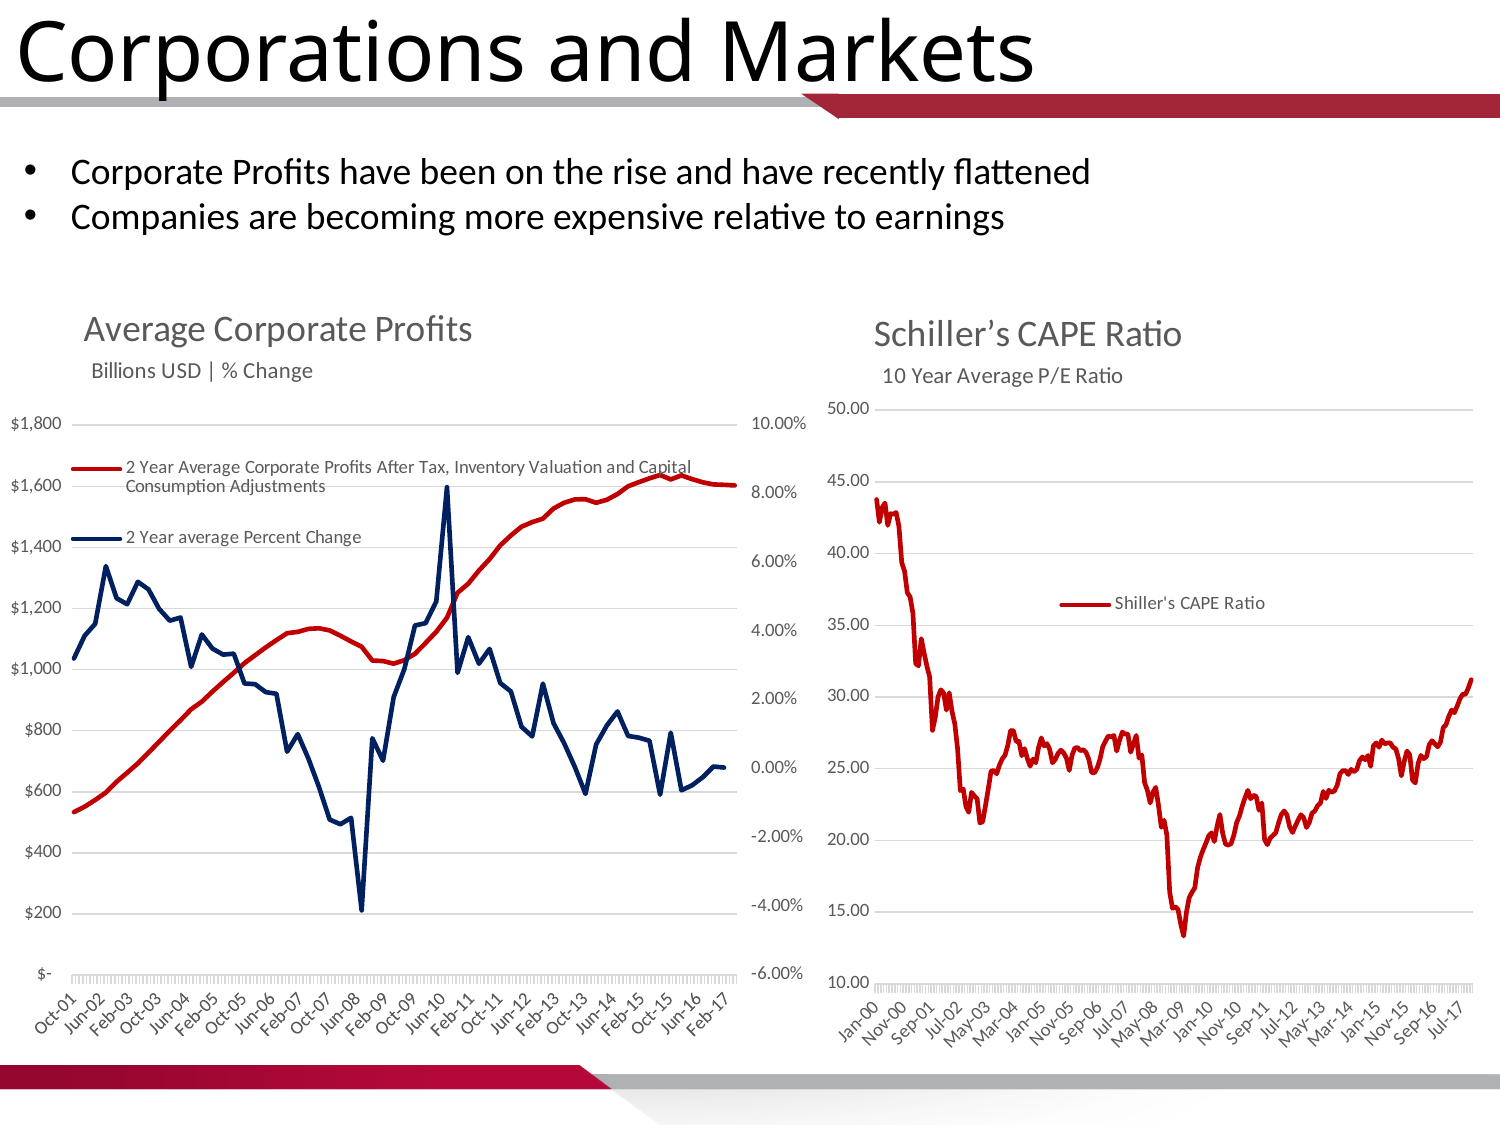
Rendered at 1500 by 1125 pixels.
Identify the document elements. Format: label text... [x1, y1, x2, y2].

picture [0, 1065, 1500, 1125]
text_box Corporate Profits have been on the rise and have recently flattened Companies are becoming more expensive relative to earnings [9, 139, 1397, 245]
text_box Corporations and Markets [0, 0, 1112, 107]
chart [0, 274, 1500, 1065]
